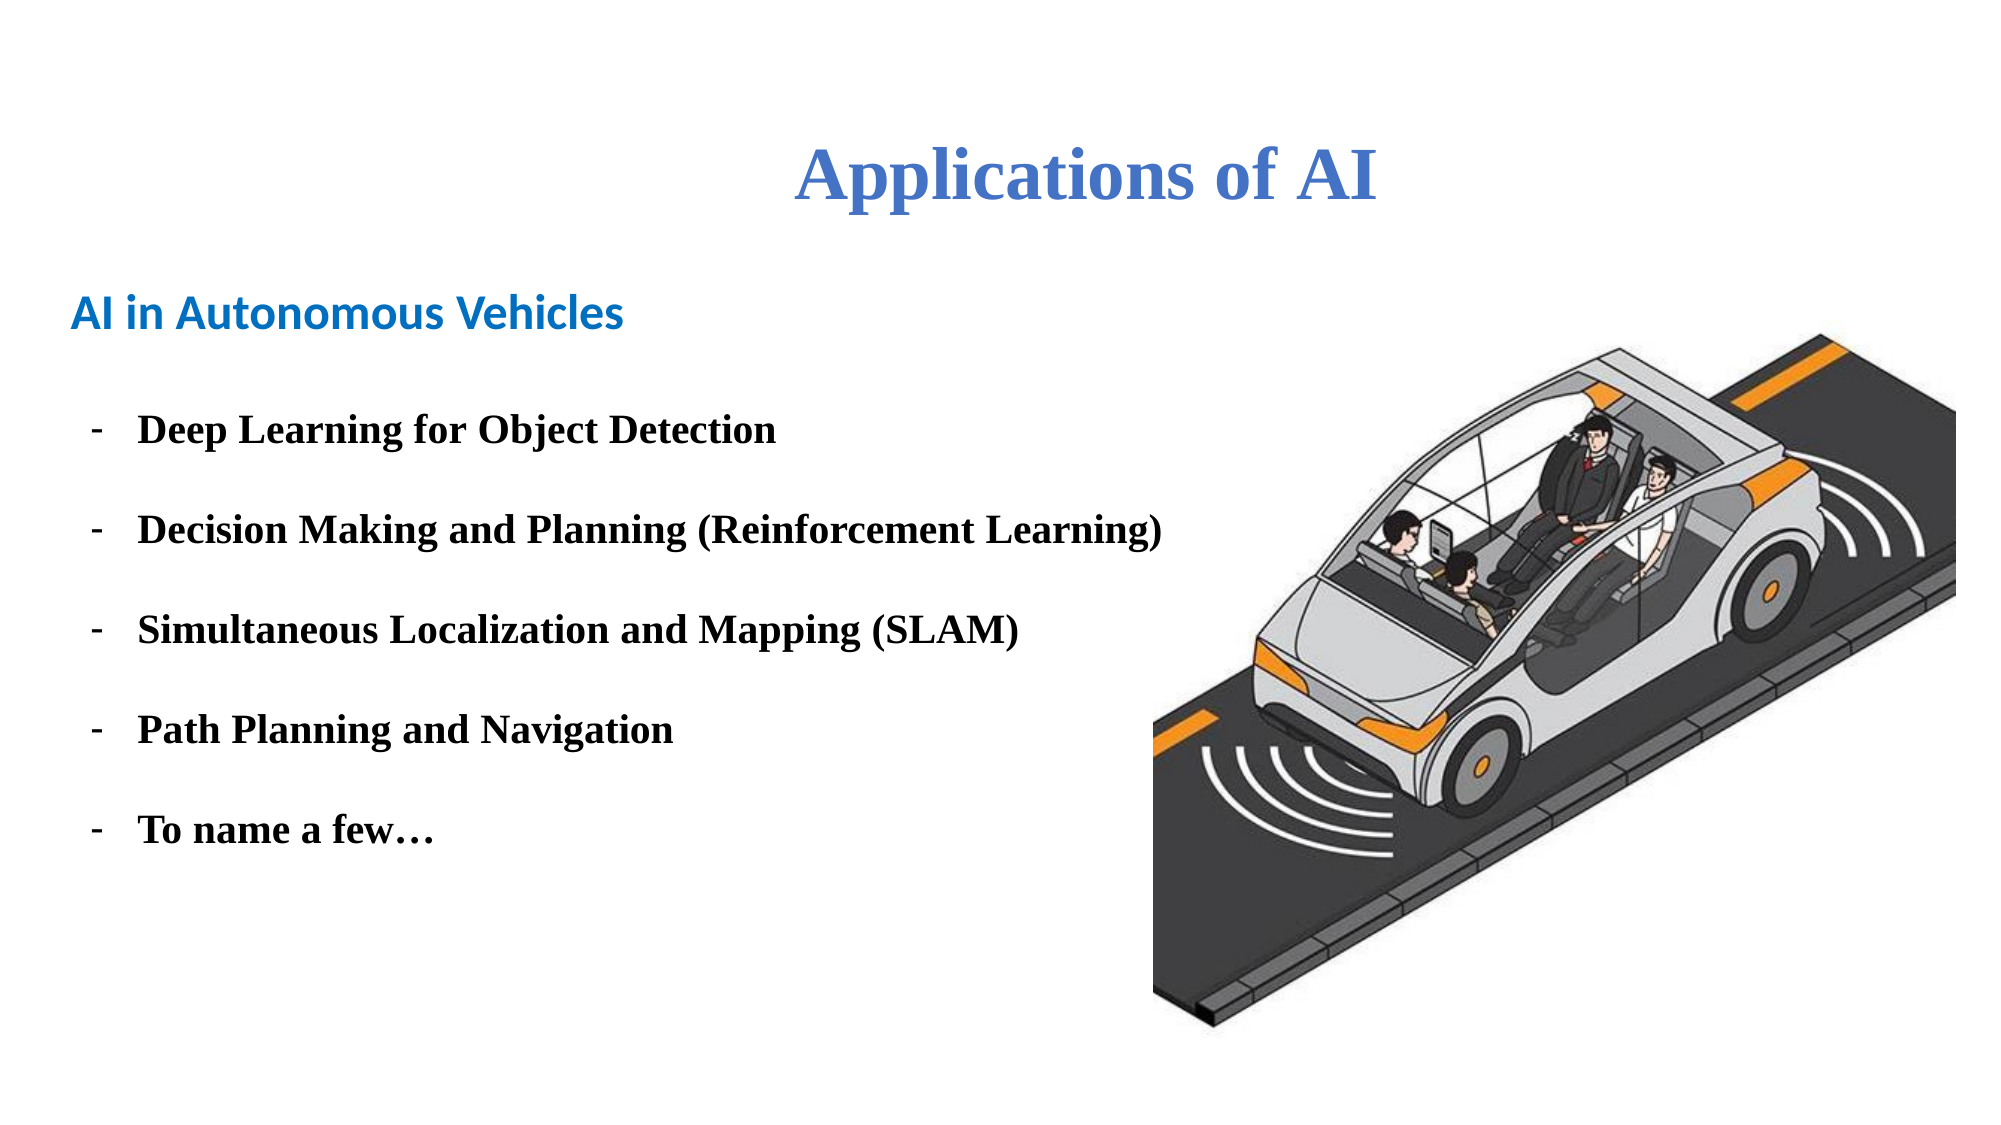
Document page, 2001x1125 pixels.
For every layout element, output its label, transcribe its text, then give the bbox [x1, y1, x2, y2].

picture [1153, 320, 1956, 1038]
title Applications of AI [137, 73, 1863, 264]
text_box AI in Autonomous Vehicles Deep Learning for Object Detection Decision Making and Planning (Reinforcement Learning) Simultaneous Localization and Mapping (SLAM) Path Planning and Navigation To name a few… [68, 277, 1328, 852]
